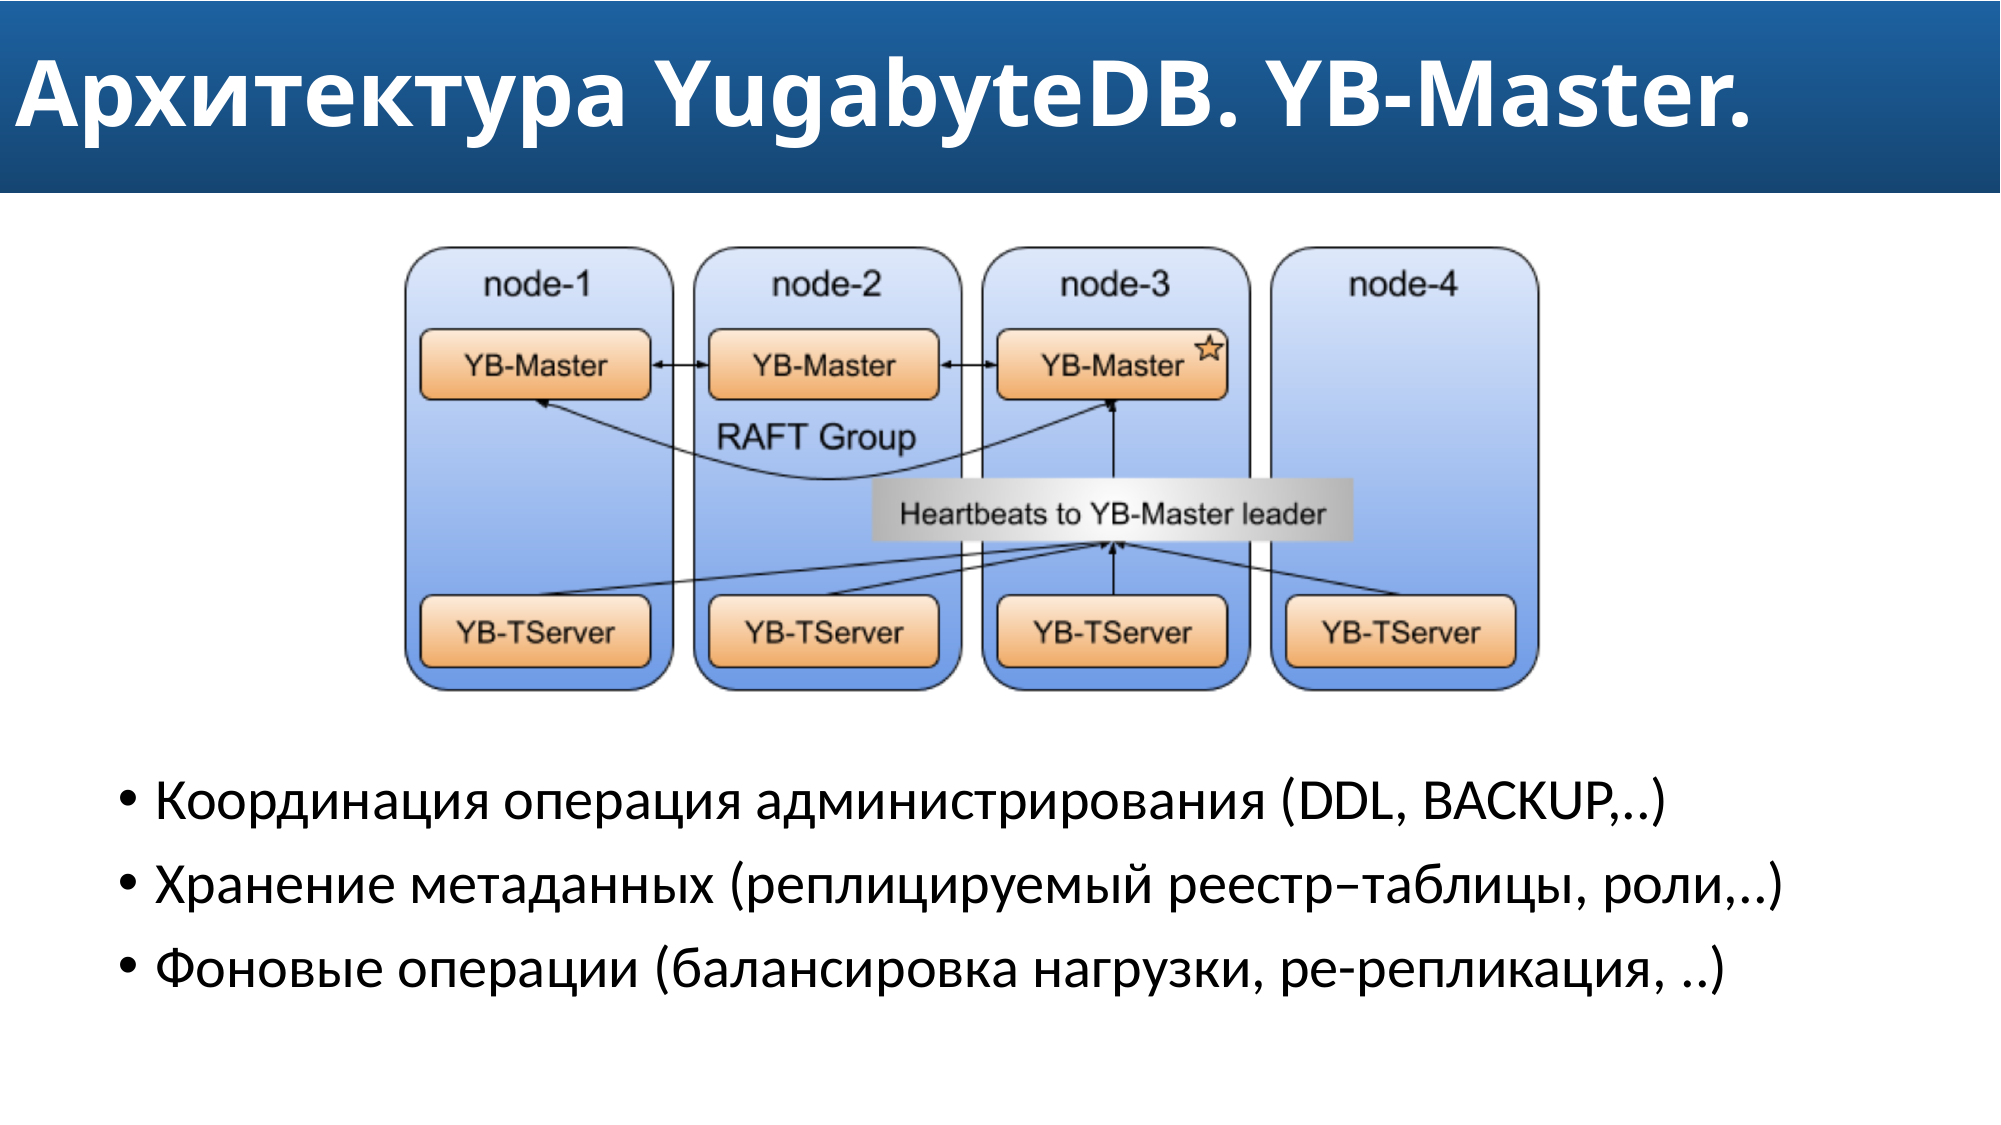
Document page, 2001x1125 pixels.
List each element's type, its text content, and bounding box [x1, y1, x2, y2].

text_box Архитектура YugabyteDB. YB-Master. [0, 1, 2000, 193]
picture [378, 215, 1560, 740]
list Координация операция администрирования (DDL, BACKUP,..) Хранение метаданных (реплицируемый реестр–таблицы, роли,..) Фоновые операции (балансировка нагрузки, ре-репликация, ..) [102, 762, 1828, 1058]
